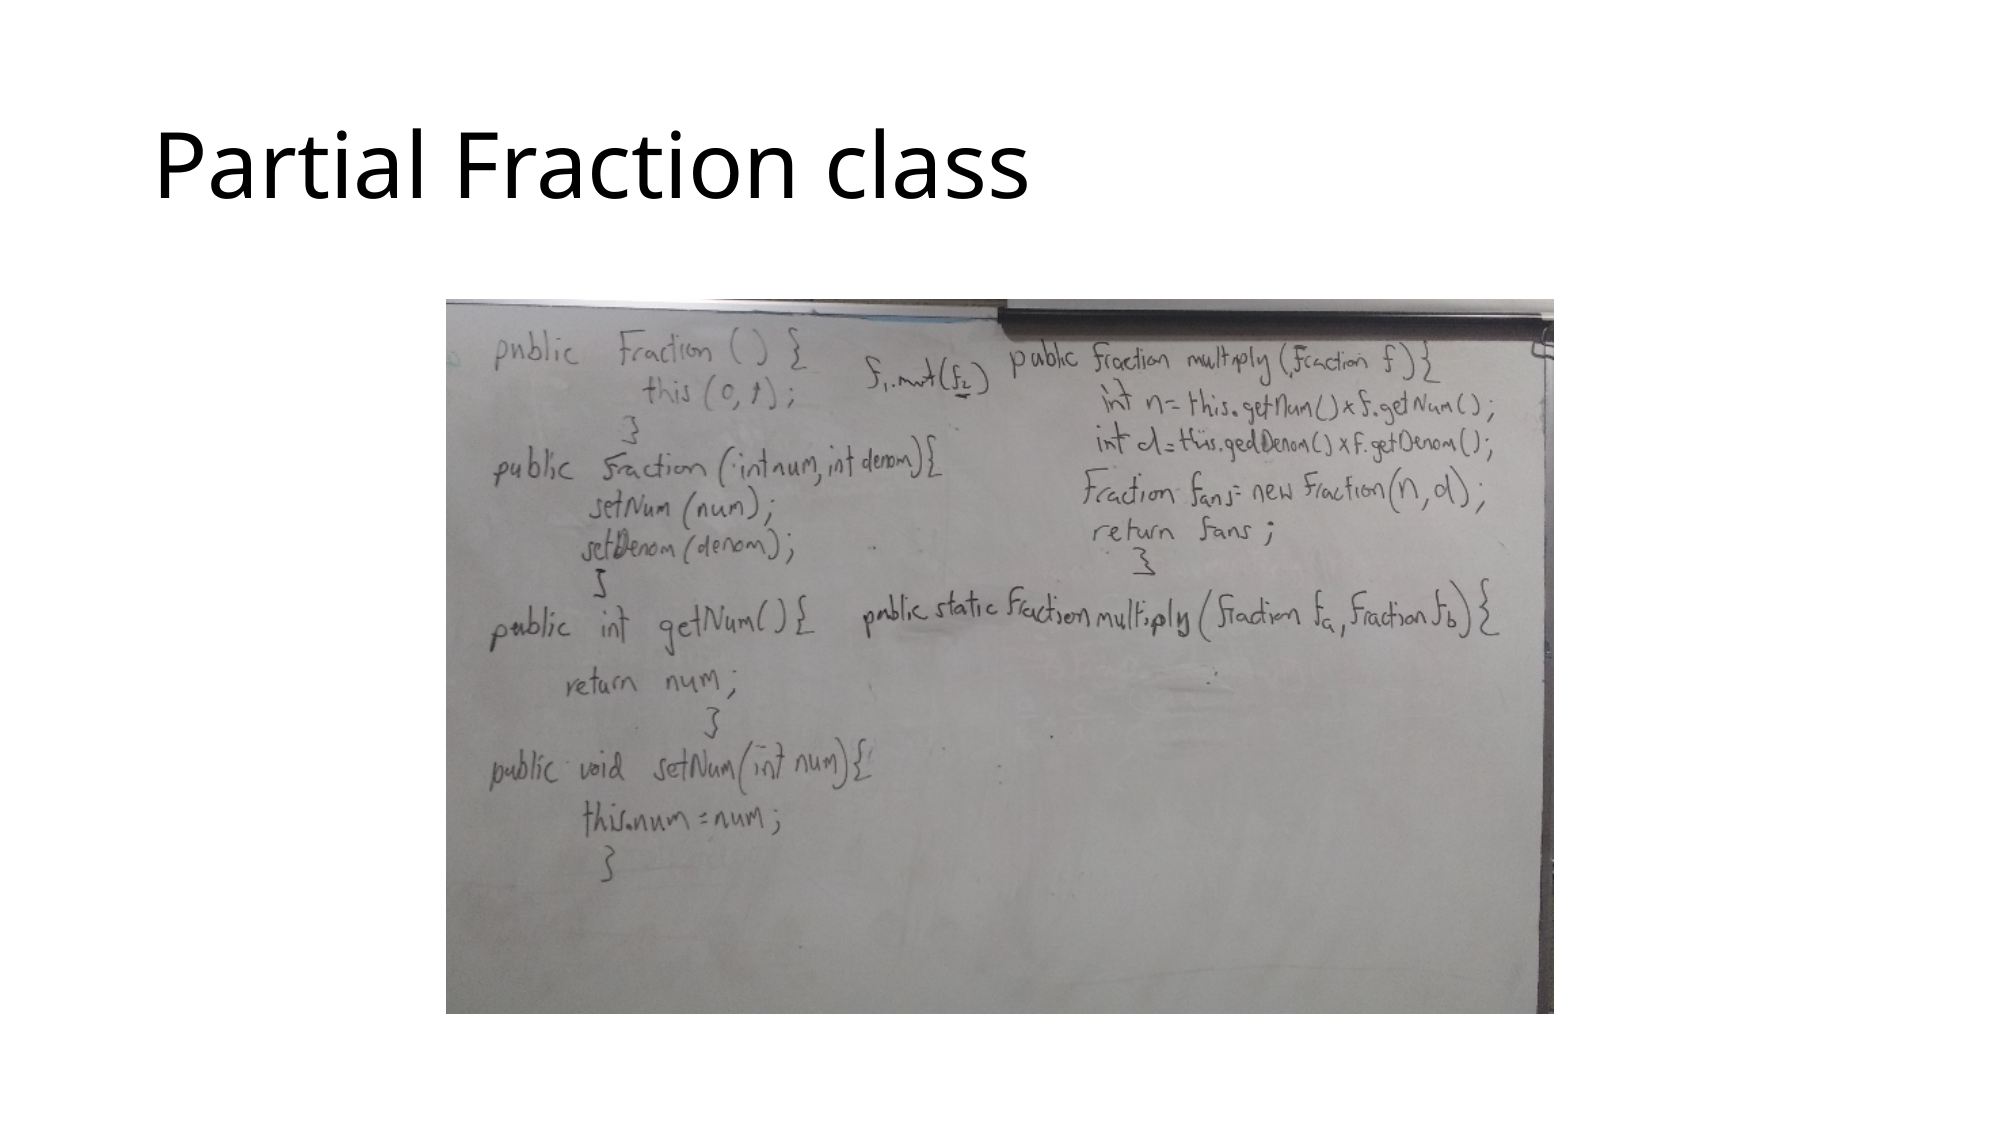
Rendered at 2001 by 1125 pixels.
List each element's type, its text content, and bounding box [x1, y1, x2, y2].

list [446, 299, 1554, 1014]
title Partial Fraction class [137, 59, 1863, 278]
